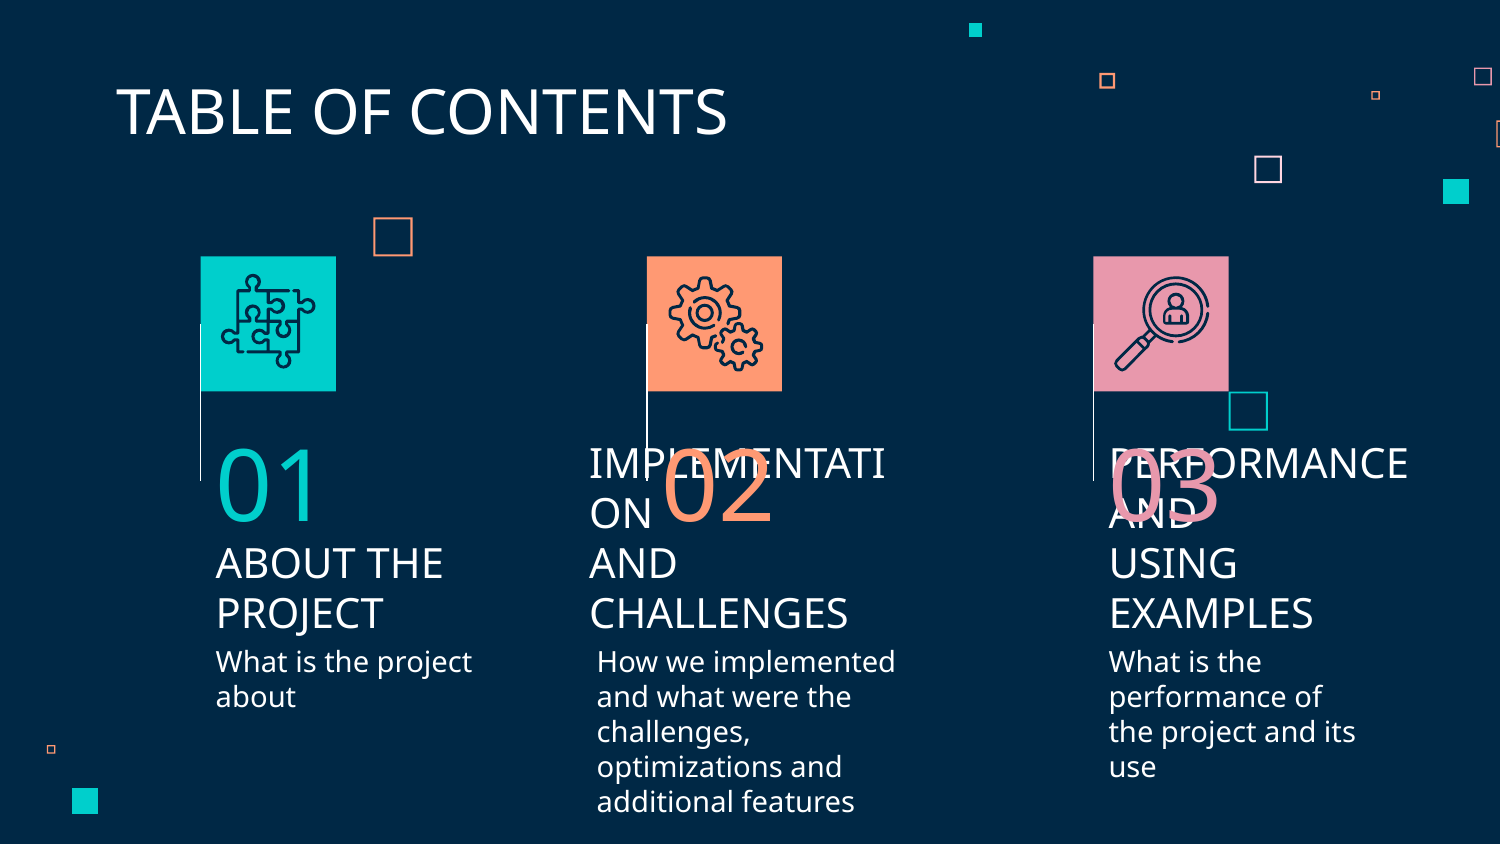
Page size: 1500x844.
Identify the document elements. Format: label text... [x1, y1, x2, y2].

text_box [646, 256, 782, 392]
title ABOUT THE PROJECT [200, 557, 554, 652]
text_box [373, 217, 413, 257]
title PERFORMANCE AND USING EXAMPLES [1093, 557, 1463, 652]
title 03 [1093, 434, 1382, 529]
title IMPLEMENTATION AND CHALLENGES [574, 557, 915, 652]
title 01 [200, 434, 489, 529]
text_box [668, 276, 764, 372]
title 02 [646, 434, 935, 529]
text_box [220, 273, 316, 369]
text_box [1113, 276, 1210, 372]
text_box [1228, 391, 1268, 431]
title TABLE OF CONTENTS [101, 67, 853, 163]
subtitle What is the performance of the project and its use [1093, 628, 1382, 723]
text_box [200, 256, 336, 392]
text_box [1093, 256, 1229, 392]
subtitle What is the project about [200, 628, 489, 723]
subtitle How we implemented and what were the challenges, optimizations and additional features [581, 628, 952, 723]
